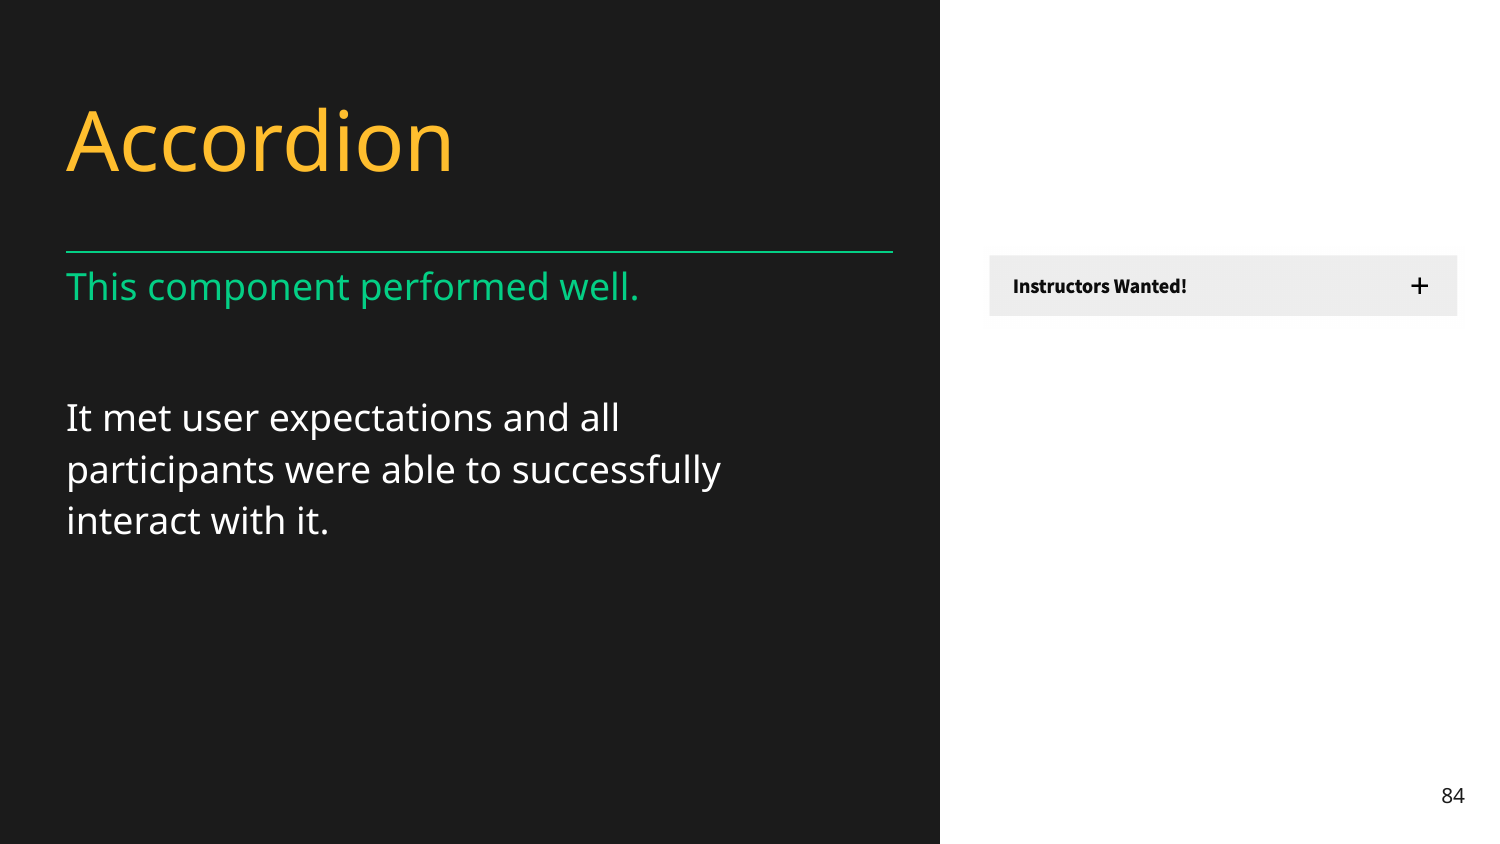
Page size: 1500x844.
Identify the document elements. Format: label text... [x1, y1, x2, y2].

list This component performed well. [51, 247, 893, 342]
list It met user expectations and all participants were able to successfully interact with it. [51, 372, 779, 748]
title Accordion [51, 72, 932, 167]
slide_number 84 [1389, 764, 1480, 830]
picture [982, 246, 1465, 330]
text_box [939, 0, 1500, 844]
